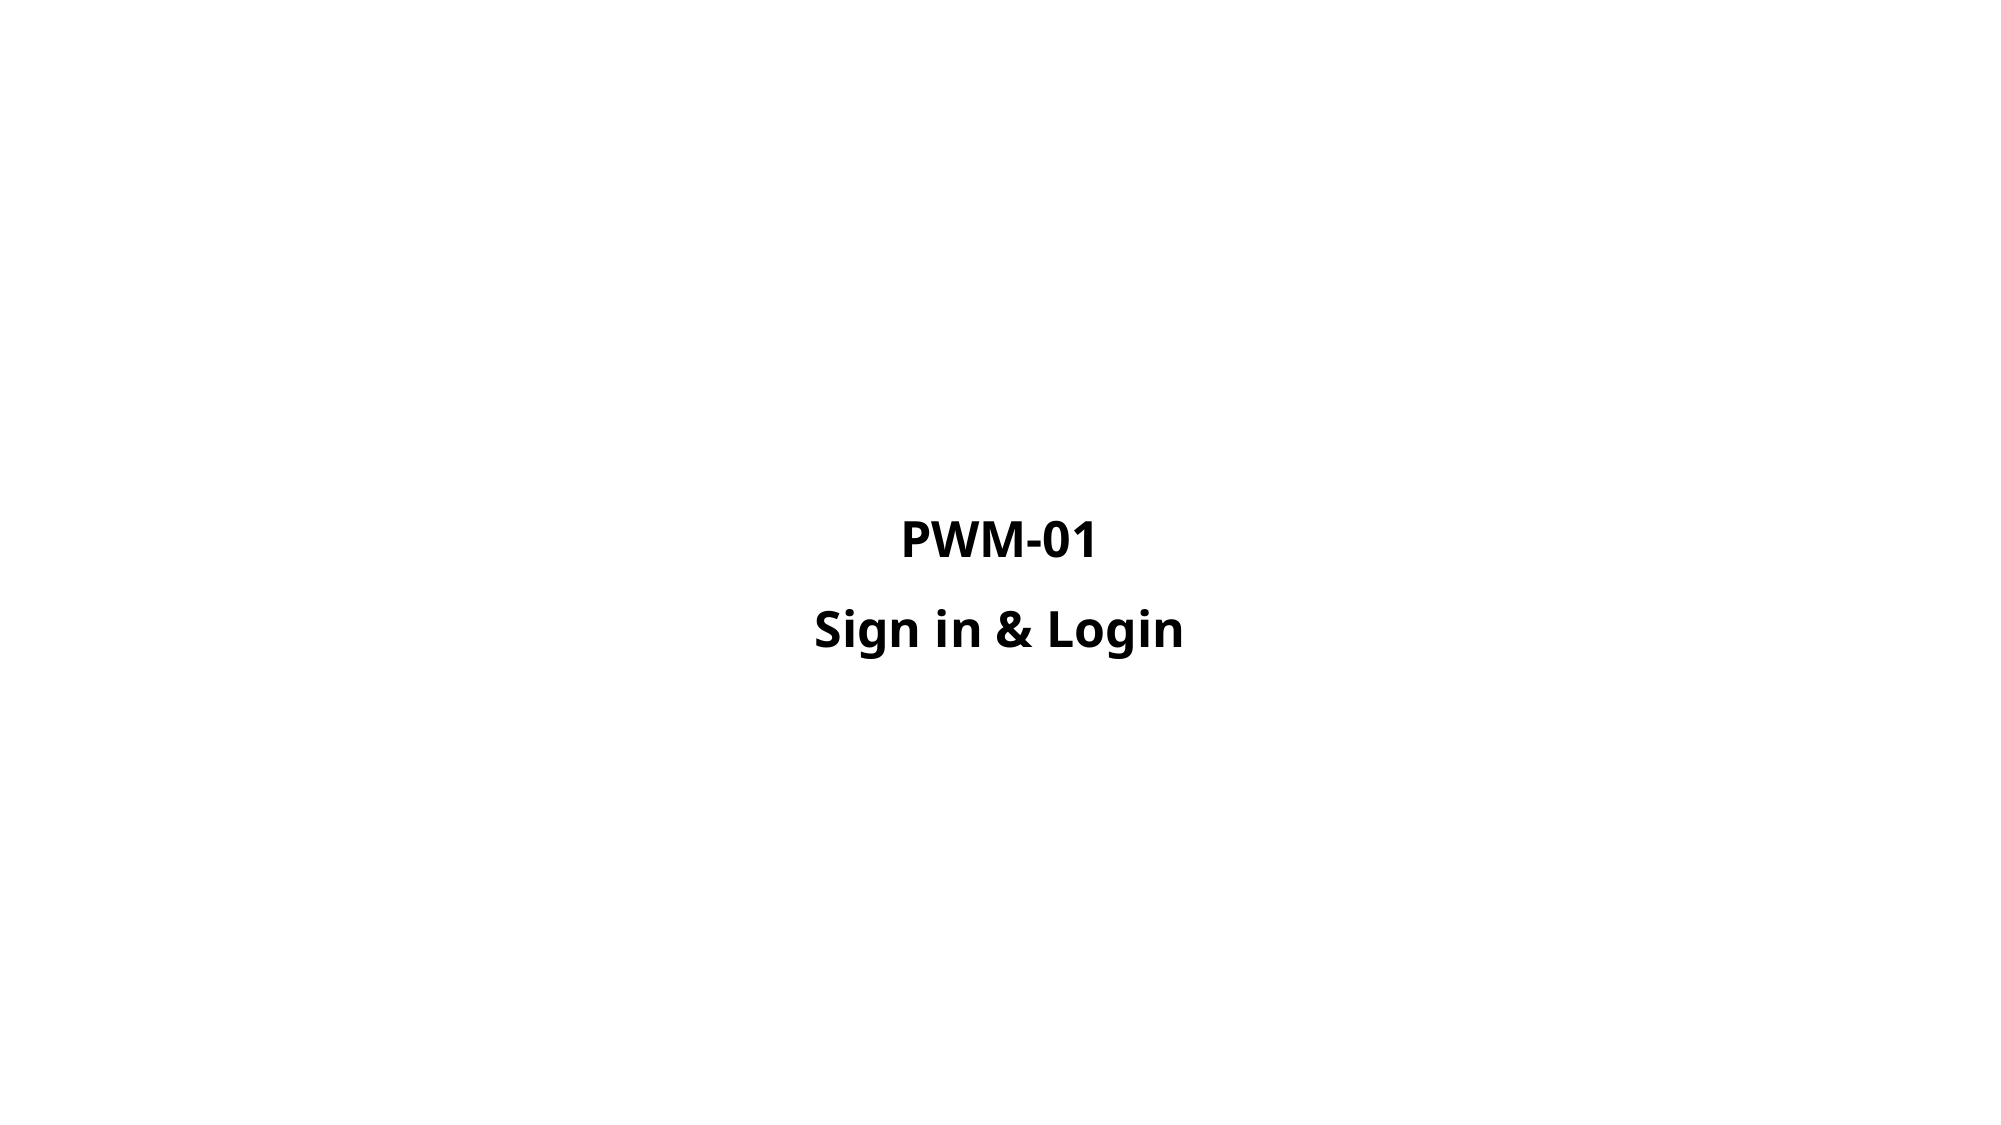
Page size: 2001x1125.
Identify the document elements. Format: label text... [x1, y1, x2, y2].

text_box PWM-01 Sign in & Login [687, 469, 1313, 665]
